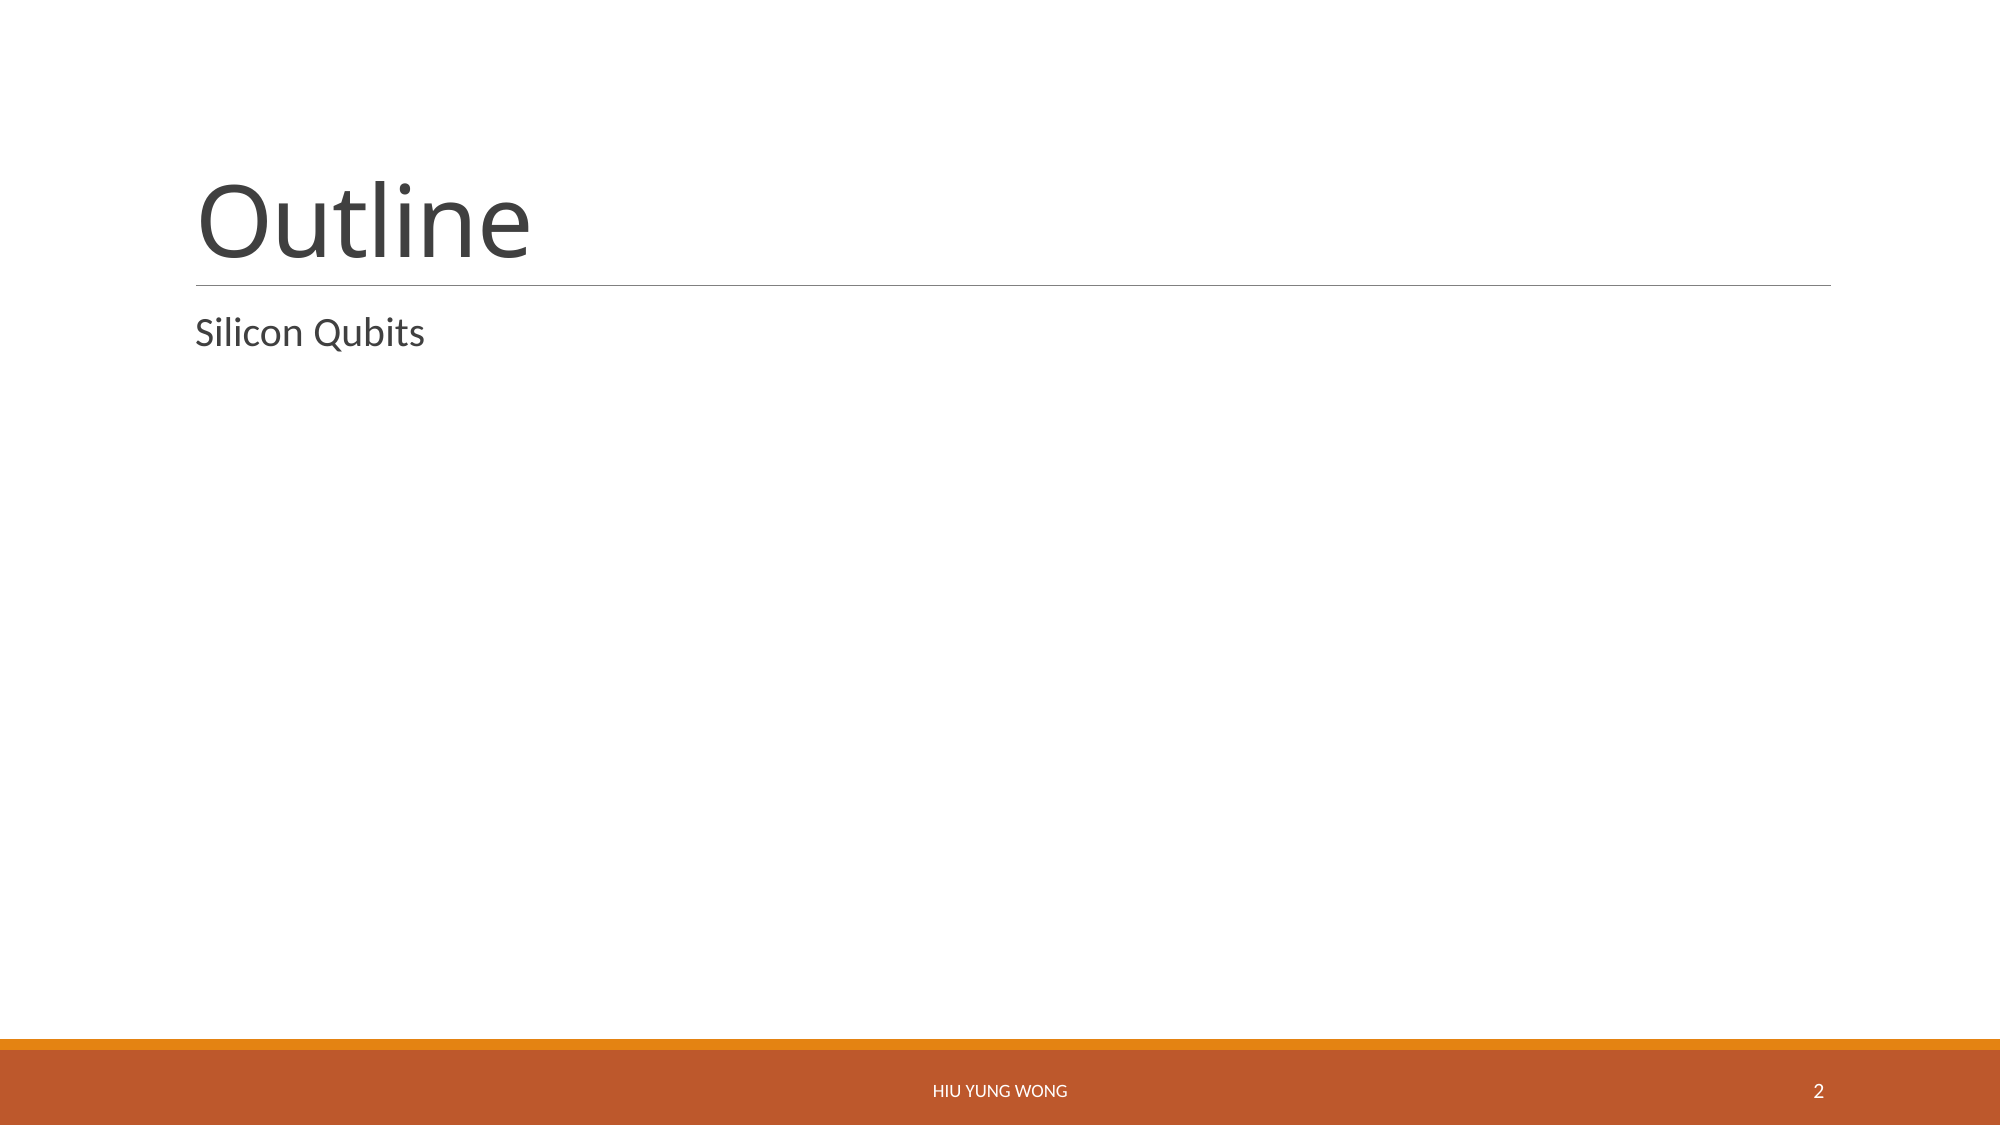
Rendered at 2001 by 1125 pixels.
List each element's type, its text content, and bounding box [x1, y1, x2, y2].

list Silicon Qubits [180, 302, 1830, 963]
title Outline [180, 47, 1830, 285]
slide_number 2 [1624, 1059, 1840, 1120]
footer Hiu Yung Wong [604, 1059, 1396, 1120]
